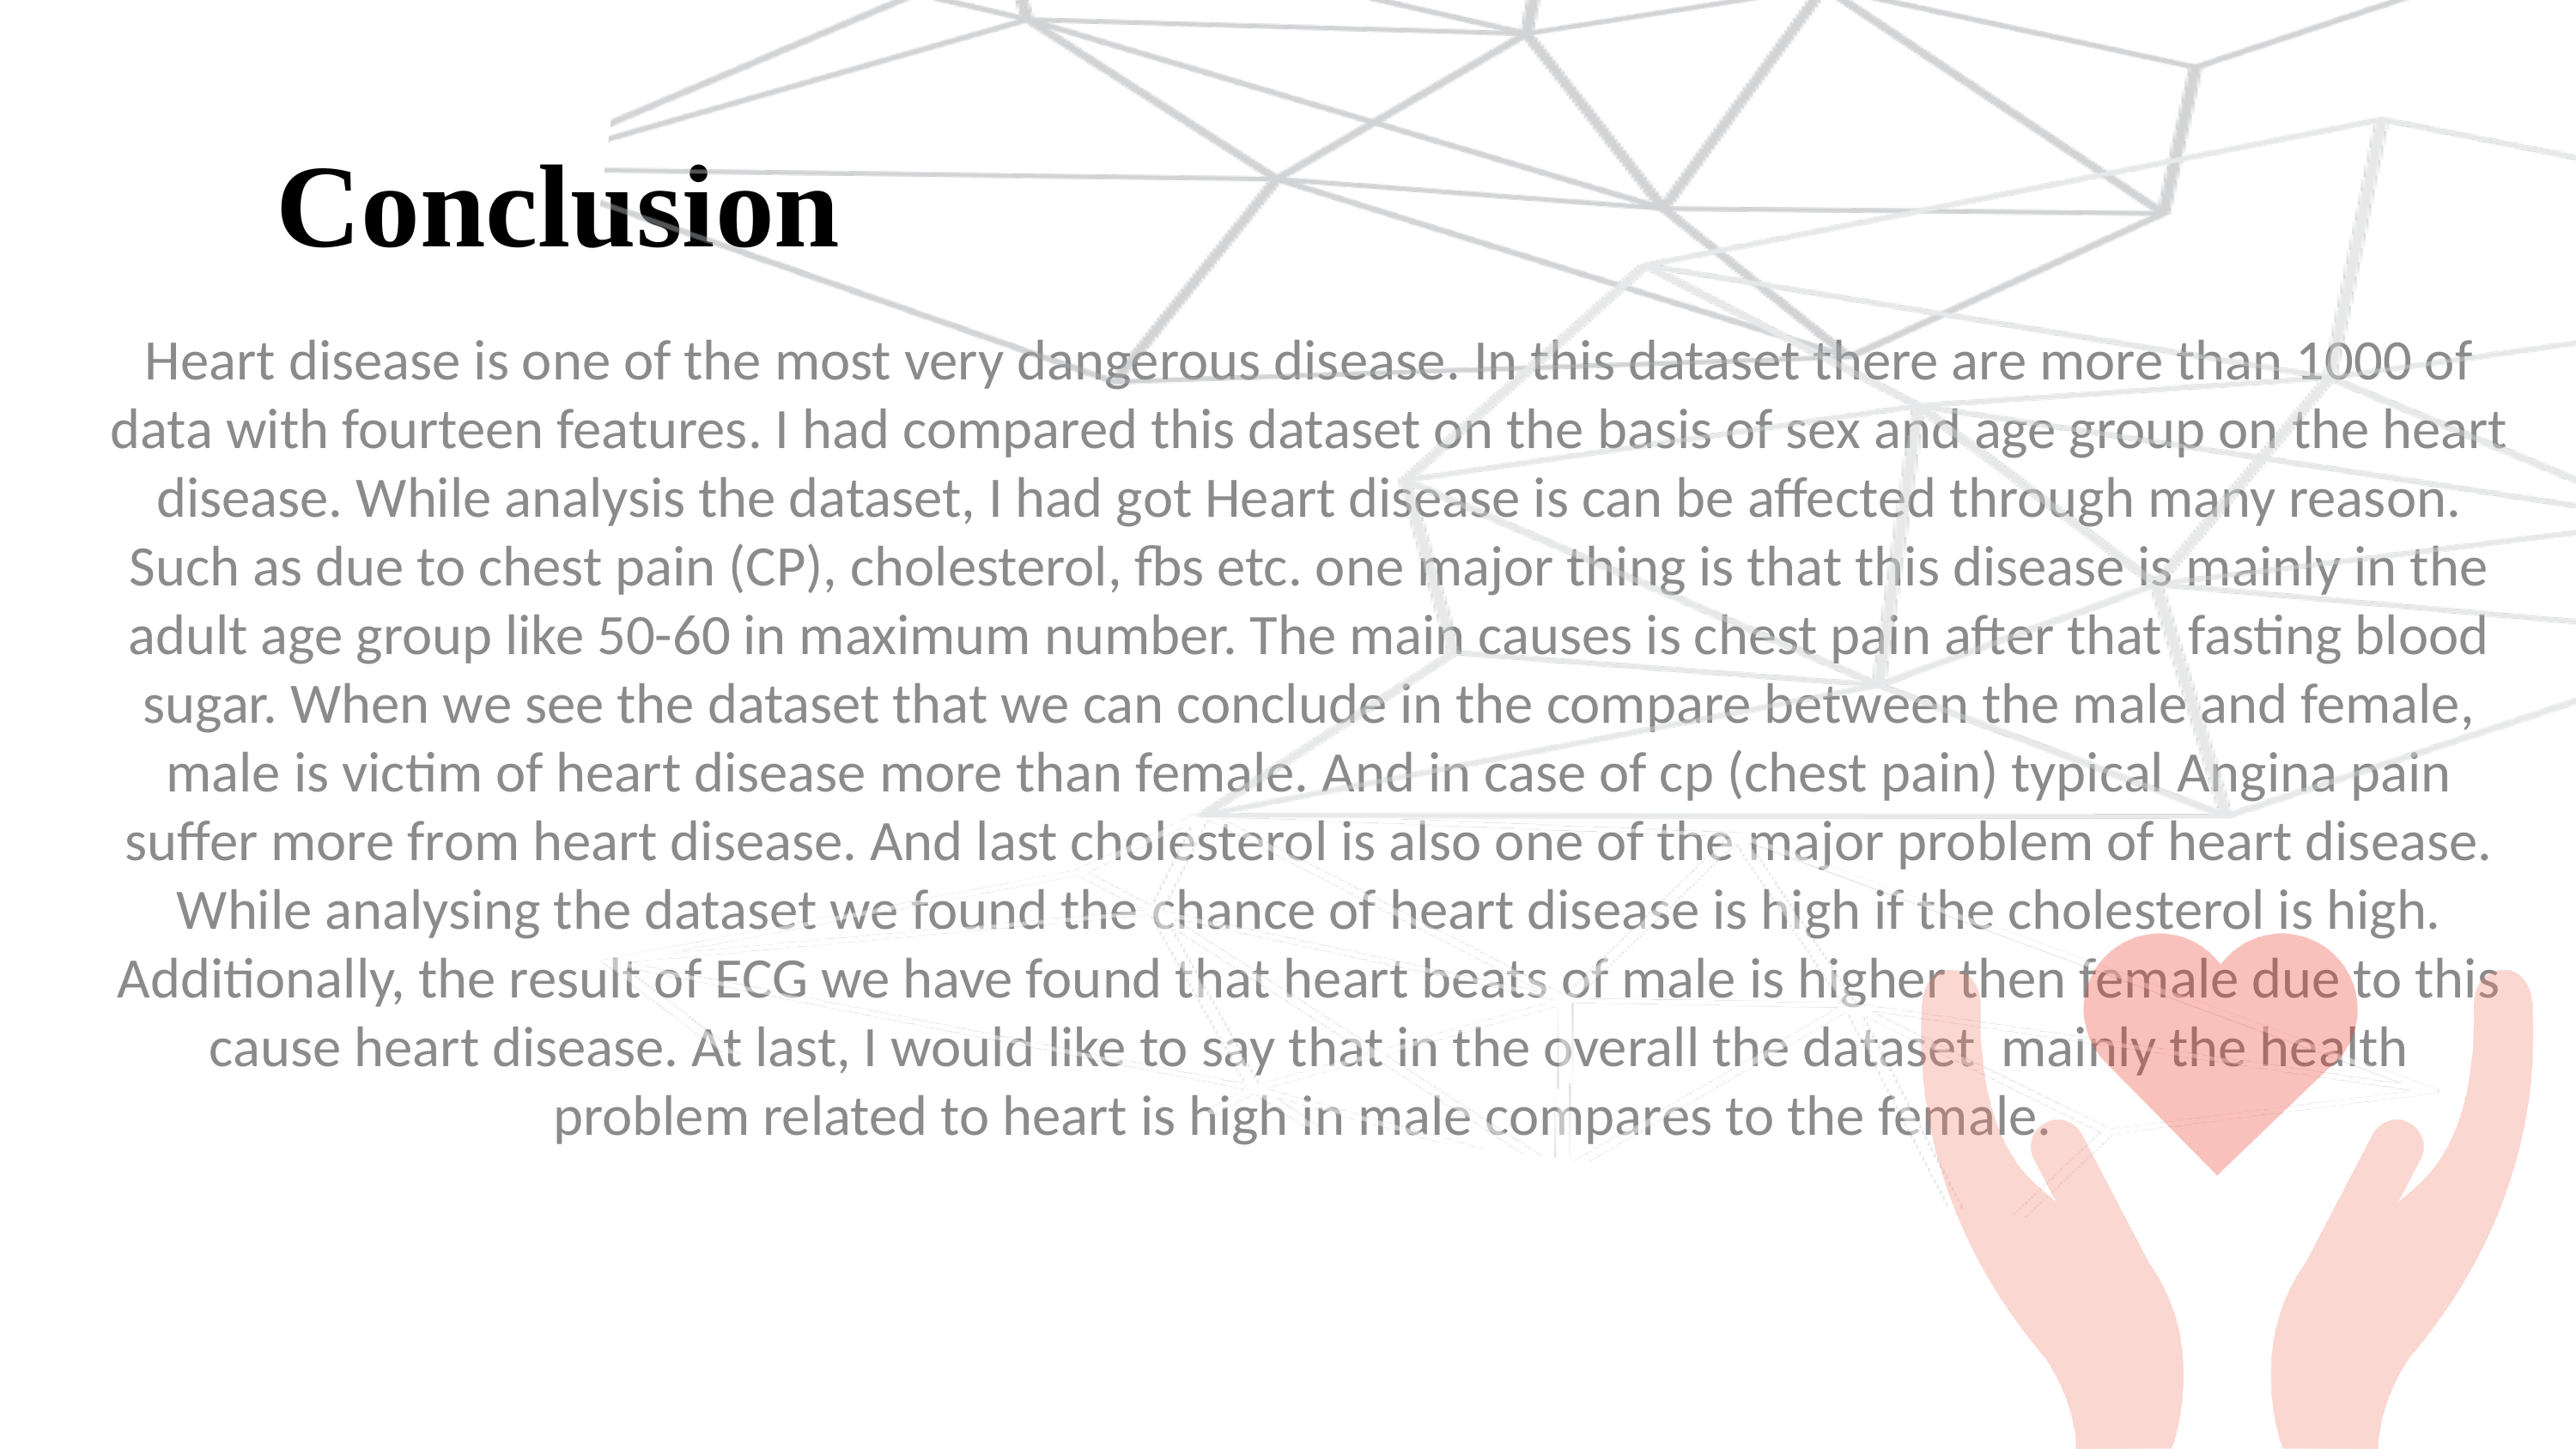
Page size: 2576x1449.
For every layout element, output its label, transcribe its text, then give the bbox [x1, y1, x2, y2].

subtitle Heart disease is one of the most very dangerous disease. In this dataset there are more than 1000 of data with fourteen features. I had compared this dataset on the basis of sex and age group on the heart disease. While analysis the dataset, I had got Heart disease is can be affected through many reason. Such as due to chest pain (CP), cholesterol, fbs etc. one major thing is that this disease is mainly in the adult age group like 50-60 in maximum number. The main causes is chest pain after that fasting blood sugar. When we see the dataset that we can conclude in the compare between the male and female, male is victim of heart disease more than female. And in case of cp (chest pain) typical Angina pain suffer more from heart disease. And last cholesterol is also one of the major problem of heart disease. While analysing the dataset we found the chance of heart disease is high if the cholesterol is high. Additionally, the result of ECG we have found that heart beats of male is higher then female due to this cause heart disease. At last, I would like to say that in the overall the dataset mainly the health problem related to heart is high in male compares to the female. [96, 316, 1911, 1411]
text_box [496, 0, 2576, 1288]
title Conclusion [96, 37, 621, 316]
text_box [1911, 933, 2543, 1449]
